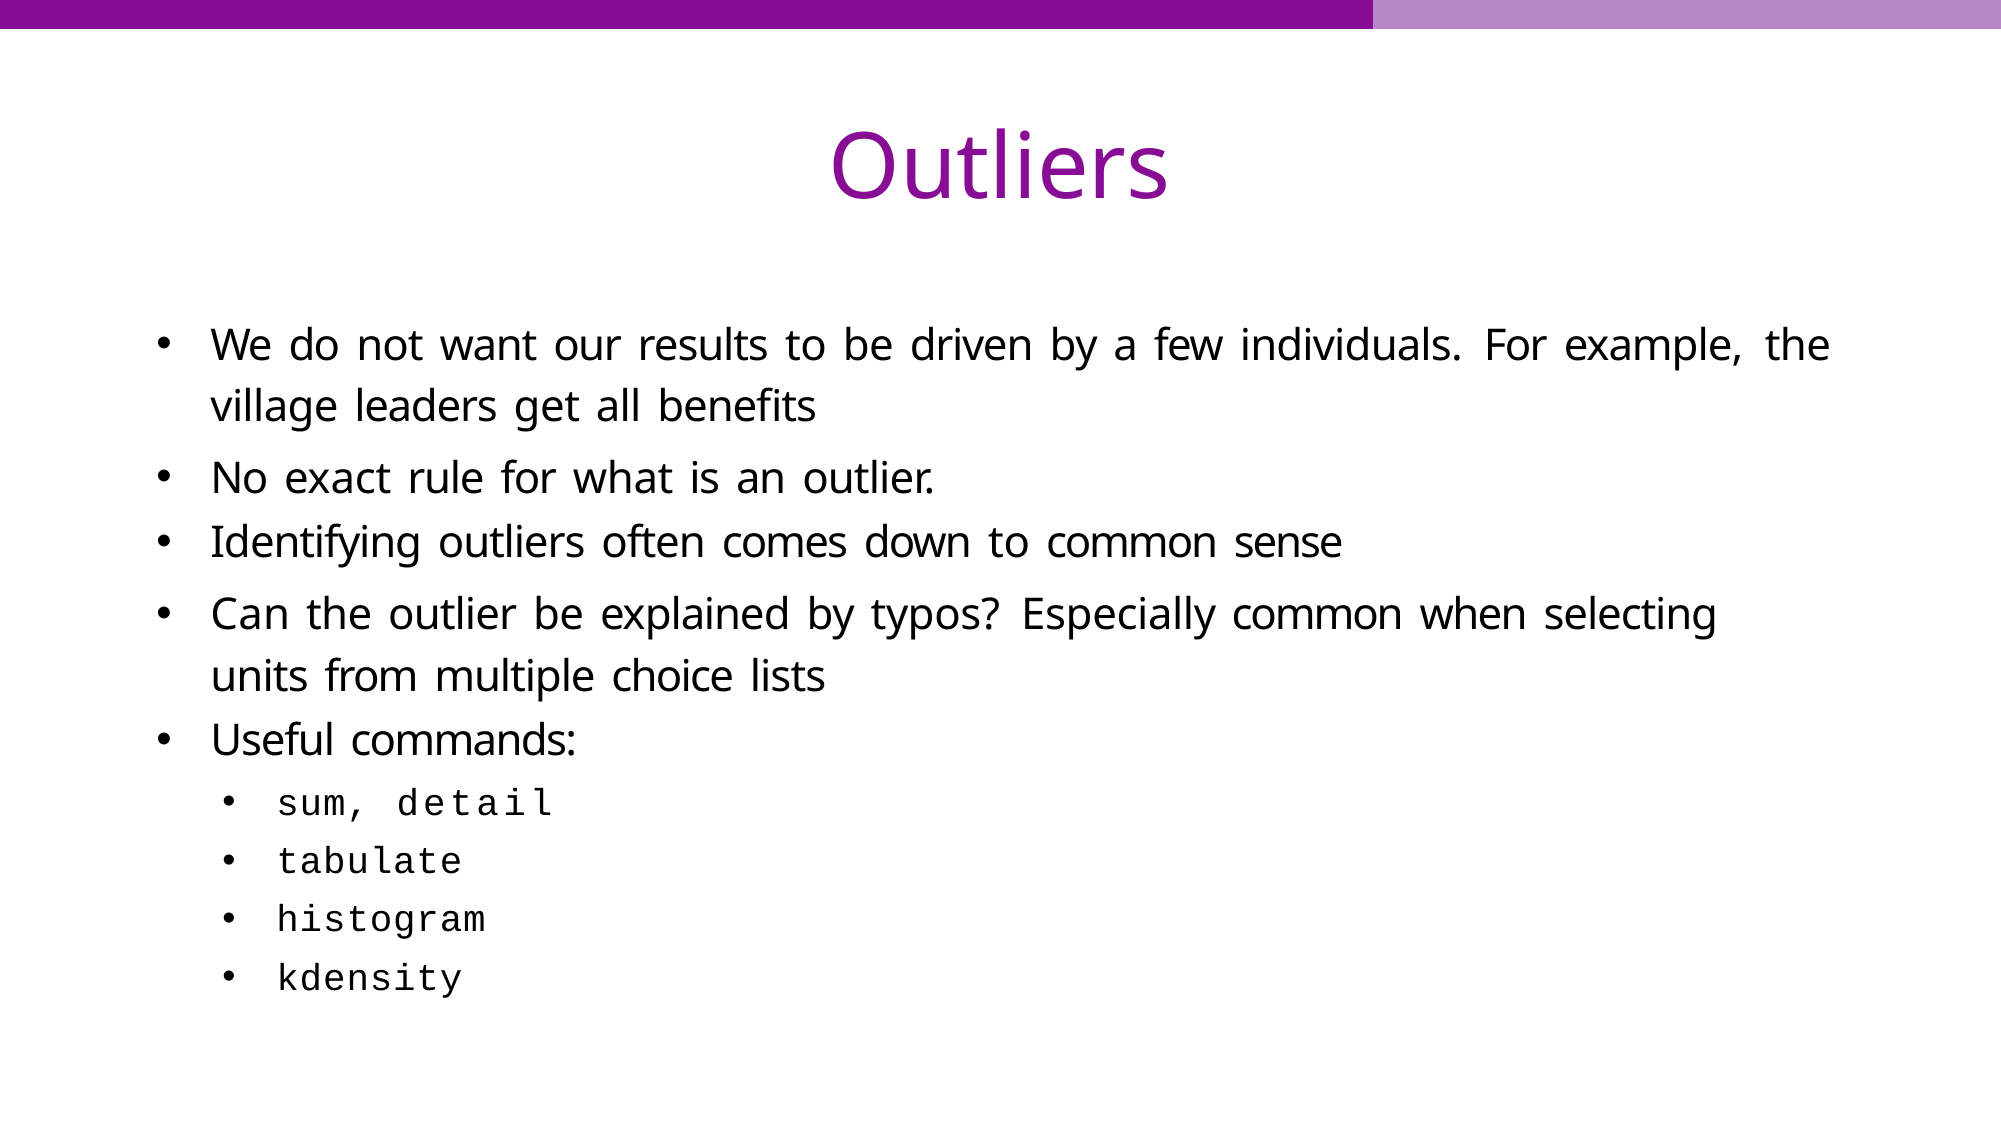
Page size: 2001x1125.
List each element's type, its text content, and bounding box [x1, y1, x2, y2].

list We do not want our results to be driven by a few individuals. For example, the village leaders get all benefits No exact rule for what is an outlier. Identifying outliers often comes down to common sense Can the outlier be explained by typos? Especially common when selecting units from multiple choice lists Useful commands: sum, detail tabulate histogram kdensity [137, 299, 1863, 1014]
title Outliers [137, 59, 1863, 278]
